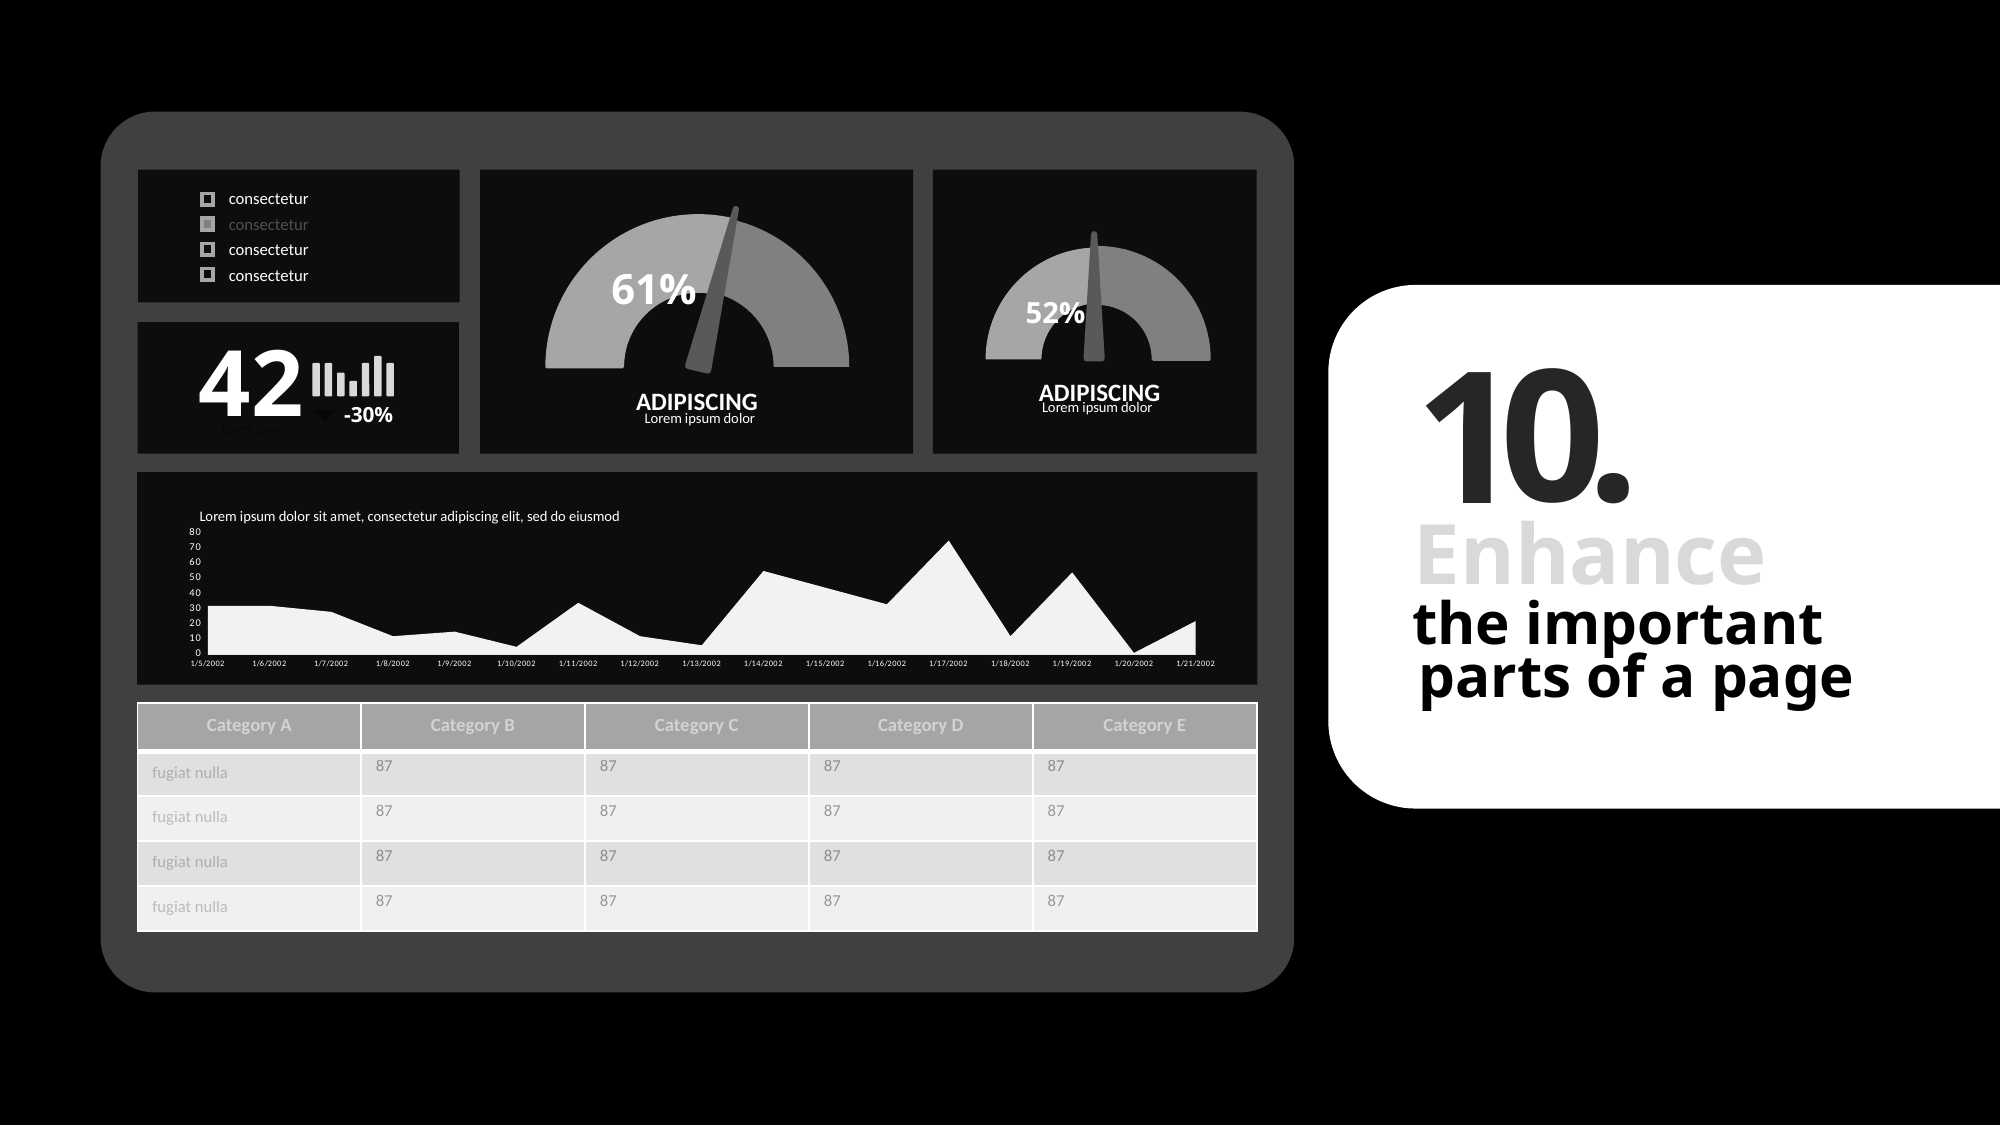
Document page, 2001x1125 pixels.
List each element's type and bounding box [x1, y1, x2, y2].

text_box [1328, 284, 2000, 809]
text_box [980, 202, 1214, 499]
text_box [136, 169, 1258, 932]
text_box [99, 110, 1296, 994]
text_box [0, 0, 2000, 1125]
text_box [167, 499, 1237, 672]
text_box [183, 317, 410, 445]
text_box [202, 180, 325, 293]
text_box [540, 169, 856, 499]
